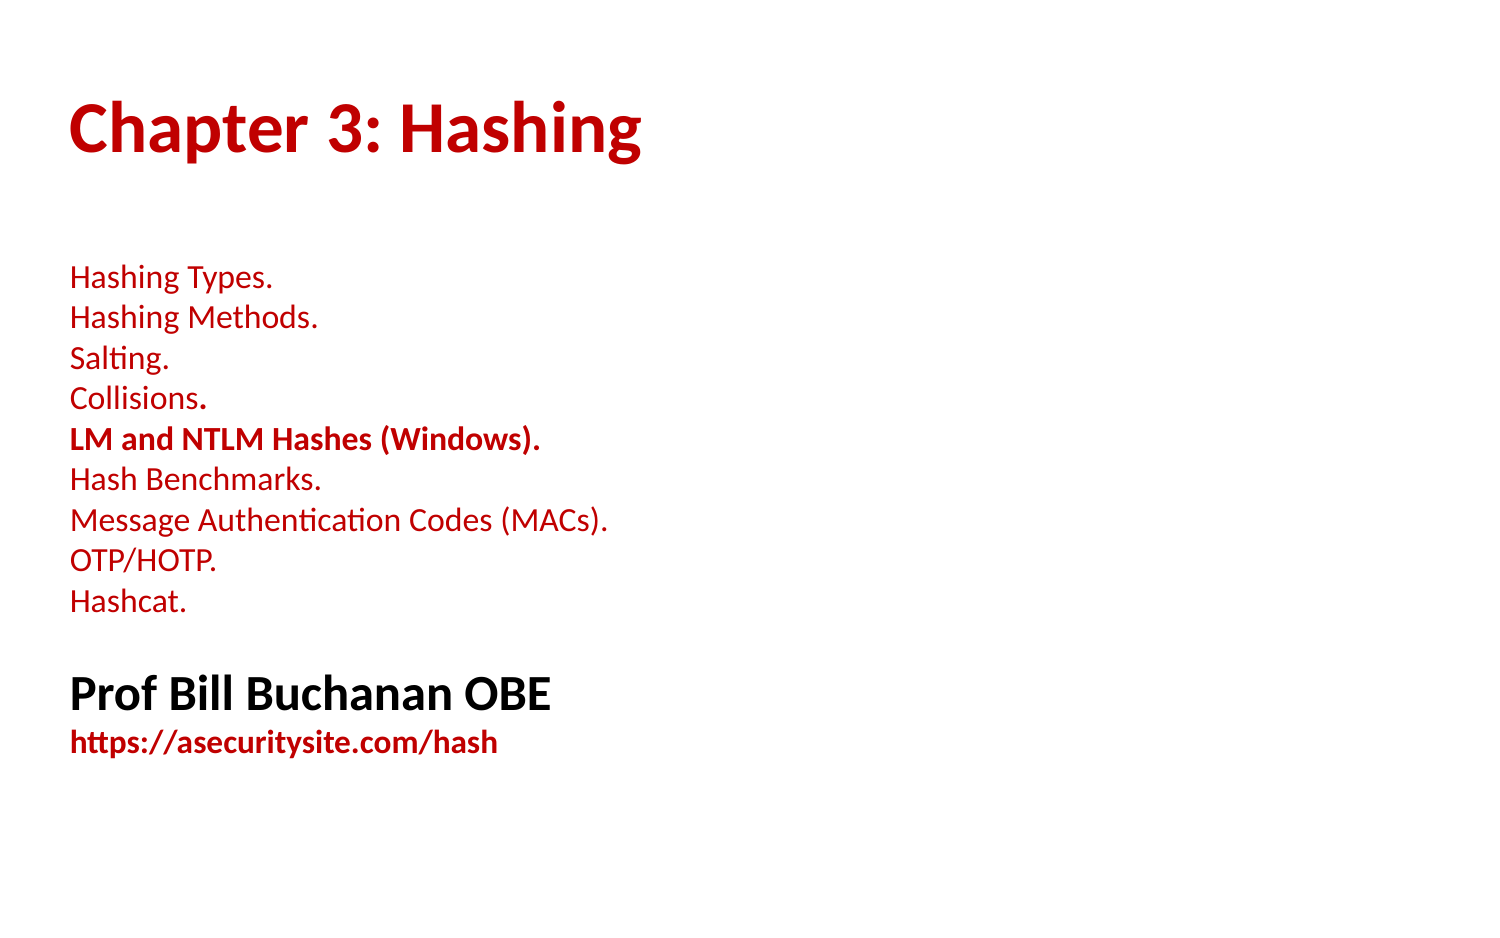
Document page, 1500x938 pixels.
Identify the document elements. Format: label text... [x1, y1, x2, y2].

title Chapter 3: Hashing Hashing Types. Hashing Methods. Salting. Collisions. LM and NTLM Hashes (Windows). Hash Benchmarks. Message Authentication Codes (MACs). OTP/HOTP. Hashcat. Prof Bill Buchanan OBE https://asecuritysite.com/hash [61, 39, 937, 841]
